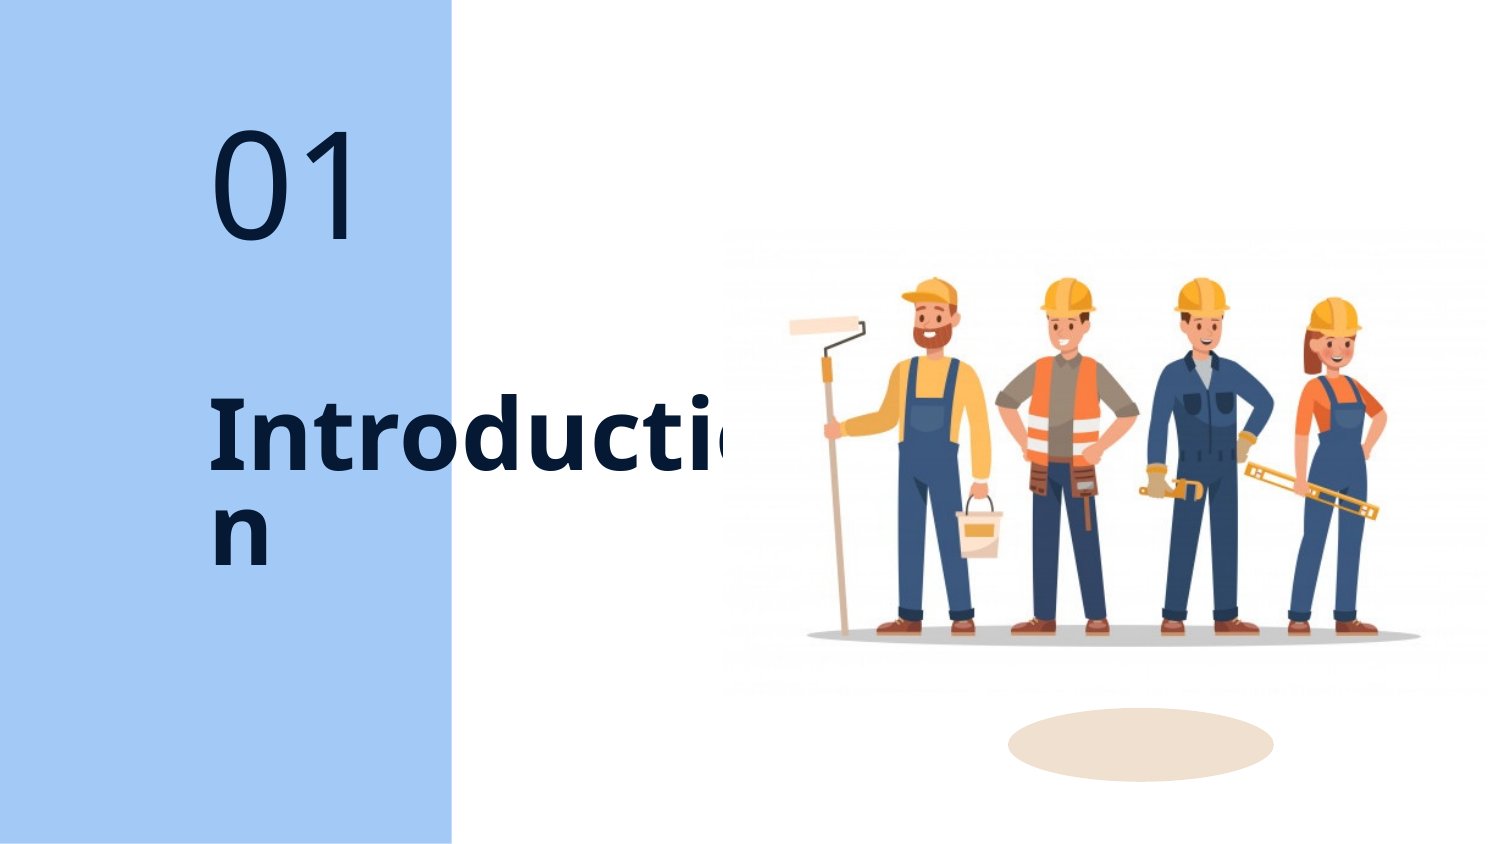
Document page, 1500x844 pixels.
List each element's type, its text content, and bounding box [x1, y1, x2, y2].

picture [723, 227, 1487, 698]
title Introduction [193, 420, 718, 559]
title 01 [193, 155, 606, 285]
text_box [1007, 707, 1274, 782]
